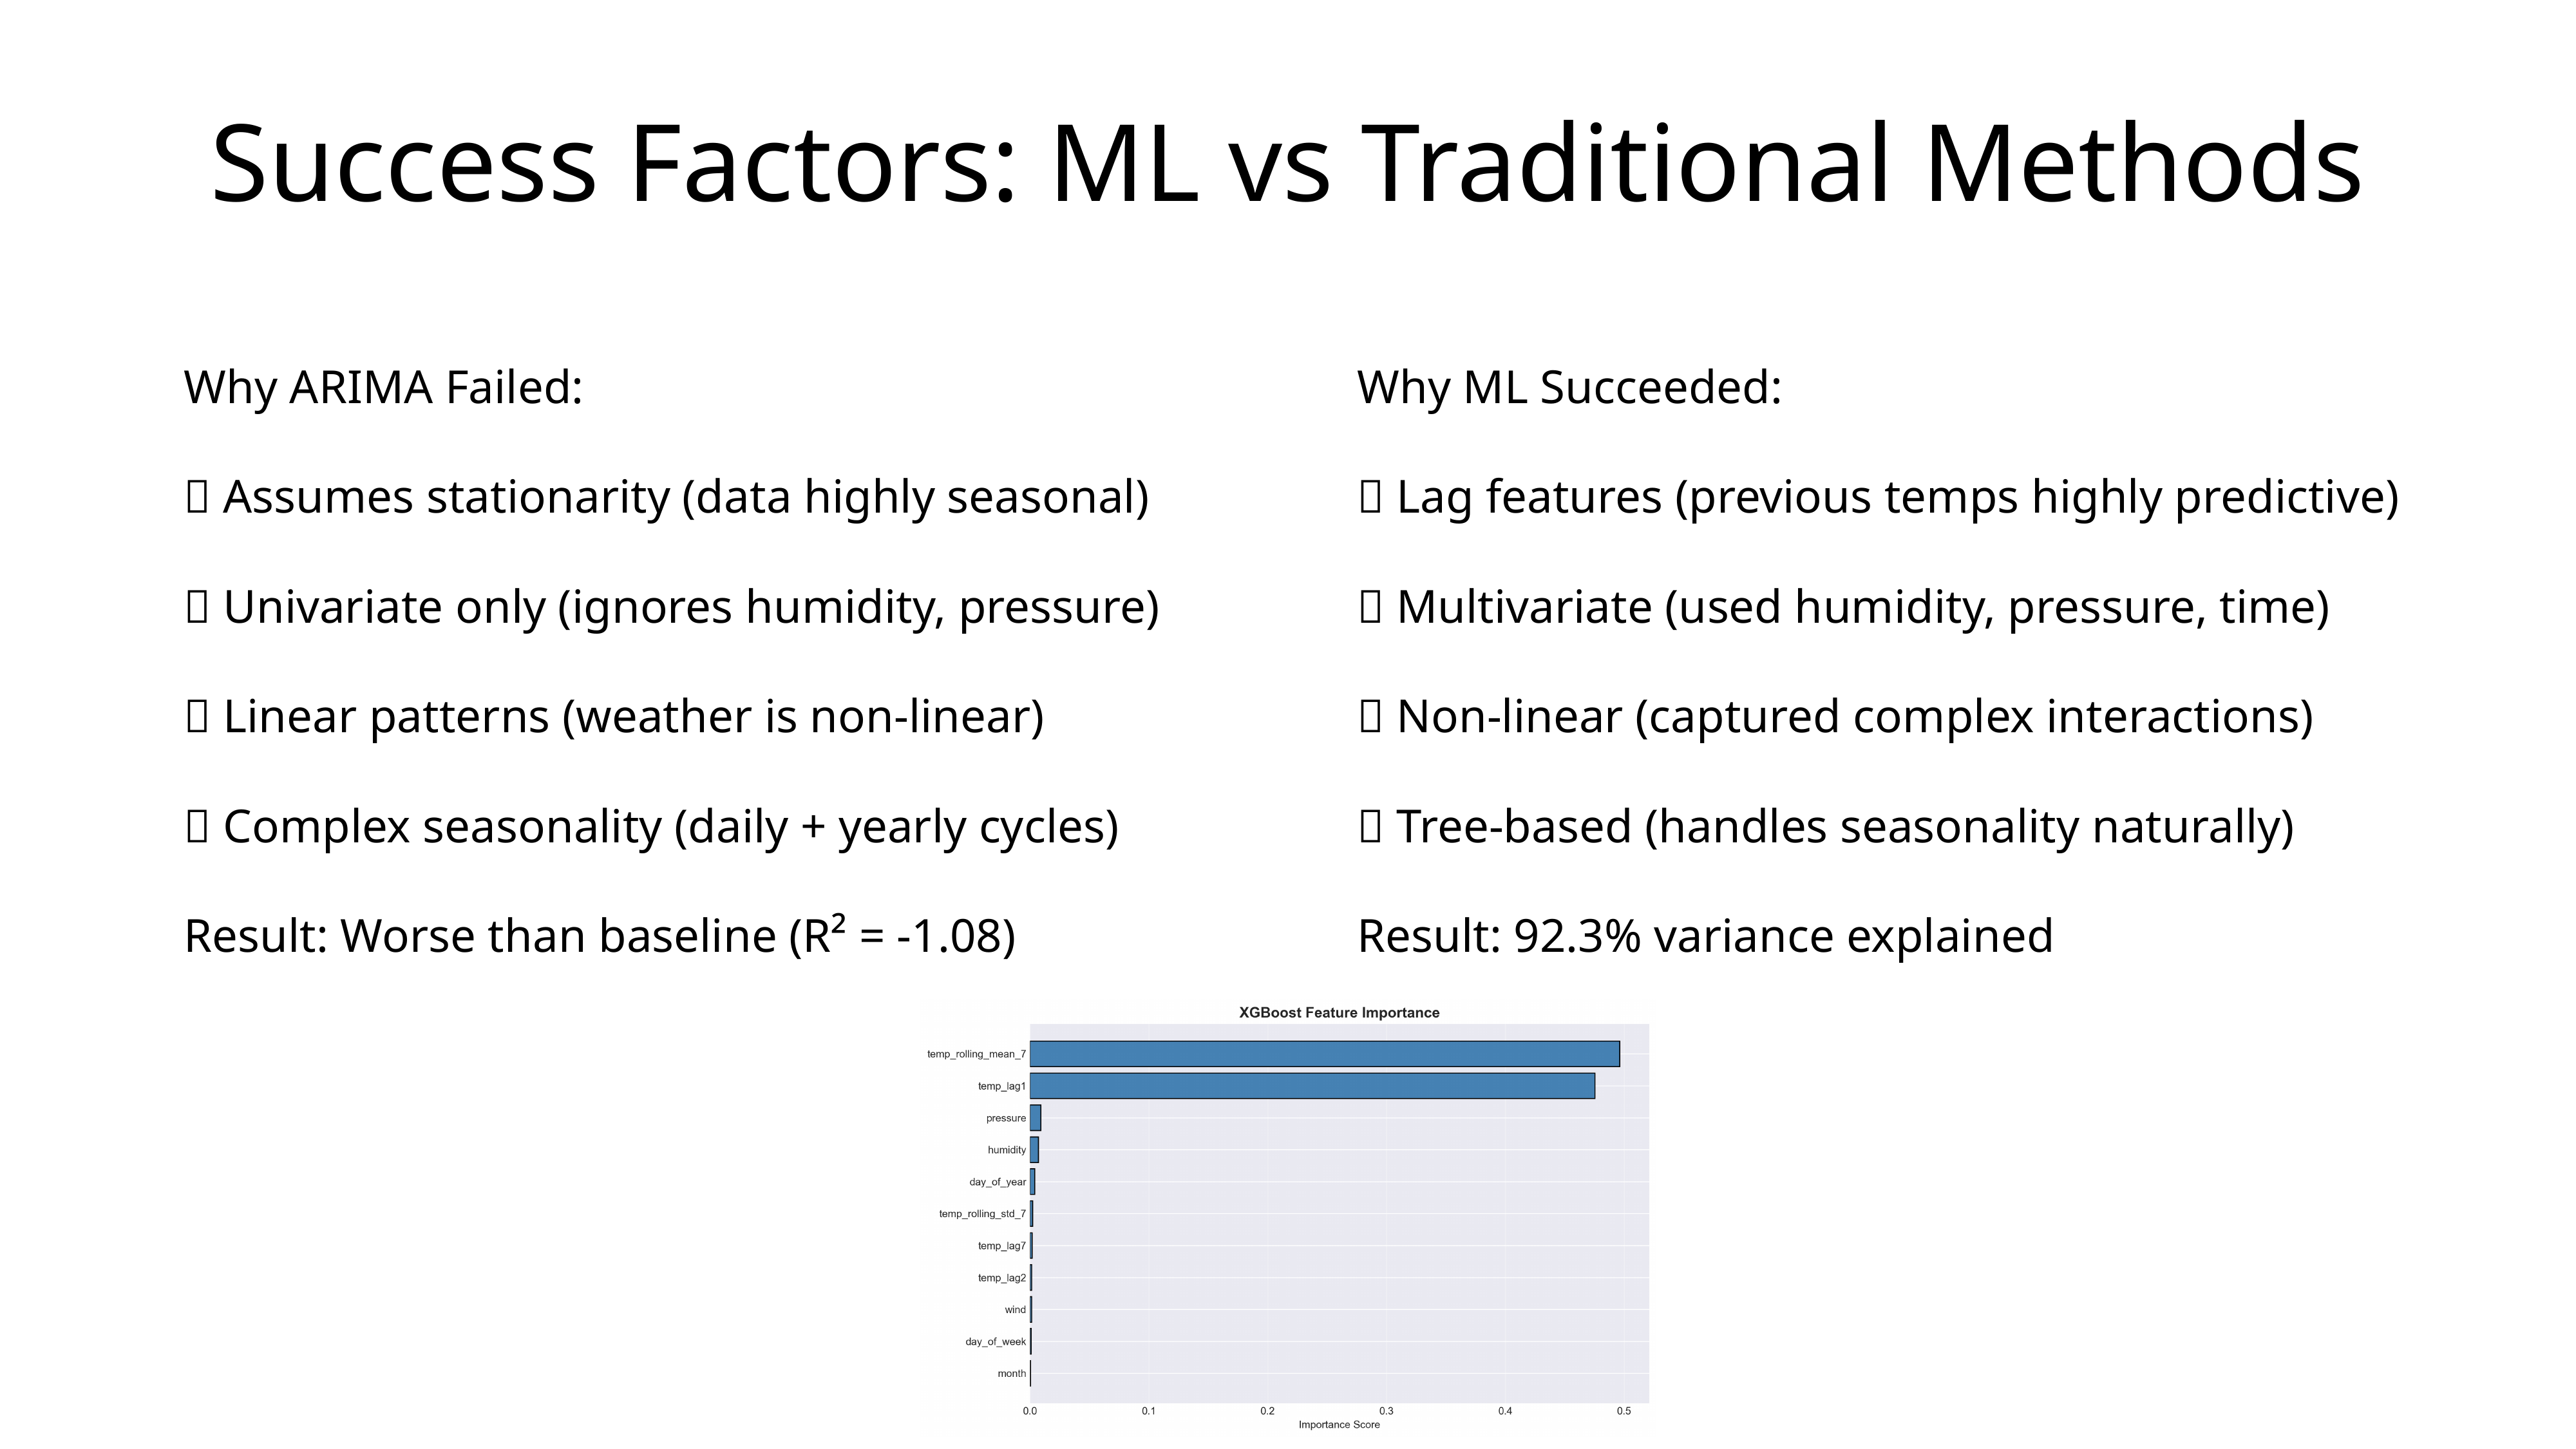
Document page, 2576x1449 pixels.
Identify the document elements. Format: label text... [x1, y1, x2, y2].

picture [920, 999, 1656, 1437]
list Why ARIMA Failed: ❌ Assumes stationarity (data highly seasonal) ❌ Univariate only (ignores humidity, pressure) ❌ Linear patterns (weather is non-linear) ❌ Complex seasonality (daily + yearly cycles) Result: Worse than baseline (R² = -1.08) [178, 332, 1262, 987]
text_box Why ML Succeeded: ✅ Lag features (previous temps highly predictive) ✅ Multivariate (used humidity, pressure, time) ✅ Non-linear (captured complex interactions) ✅ Tree-based (handles seasonality naturally) Result: 92.3% variance explained [1351, 332, 2435, 987]
title Success Factors: ML vs Traditional Methods [178, 37, 2398, 279]
